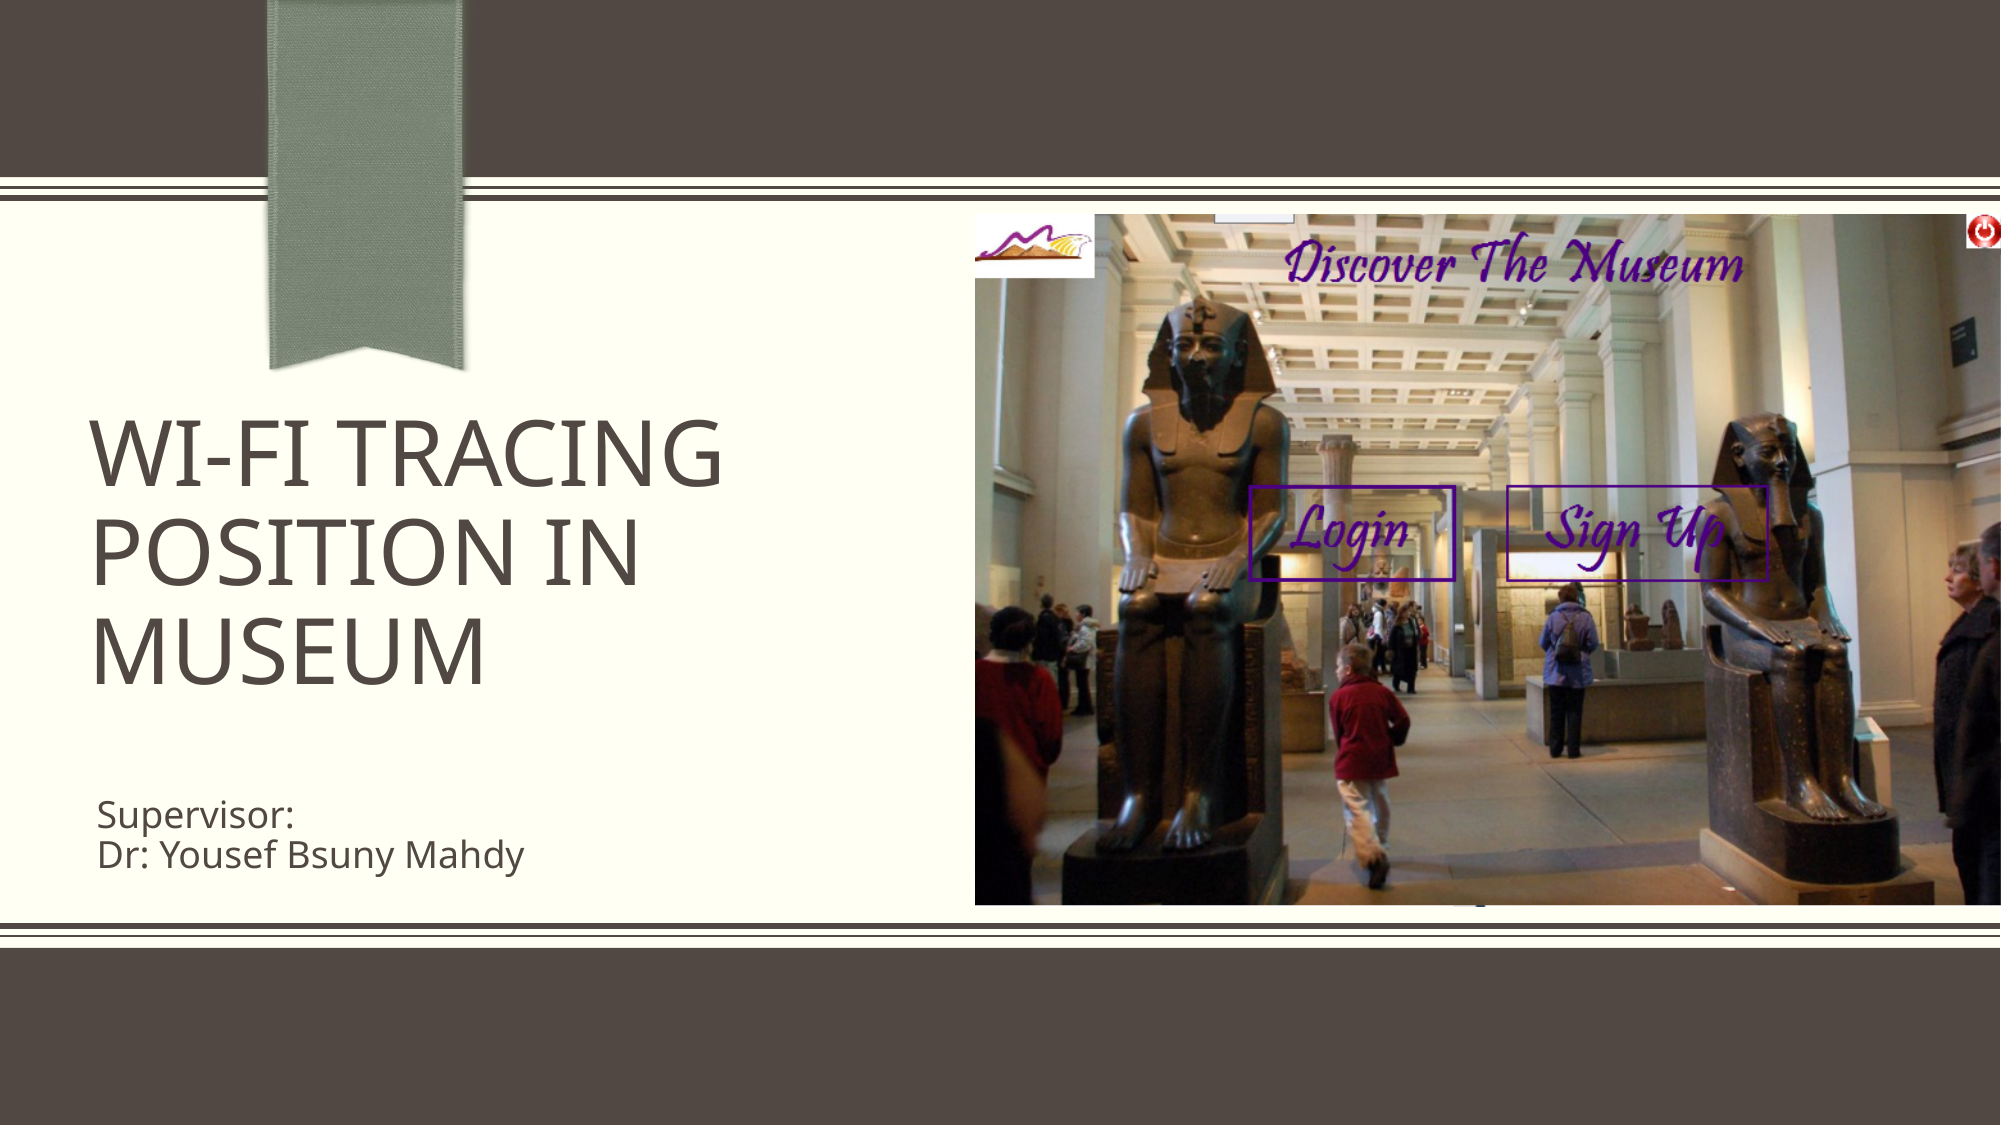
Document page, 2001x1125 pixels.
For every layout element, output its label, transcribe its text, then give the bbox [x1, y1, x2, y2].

subtitle Supervisor: Dr: Yousef Bsuny Mahdy [96, 788, 969, 898]
title Wi-fi tracing position in museum [88, 373, 969, 738]
picture [974, 214, 2001, 908]
